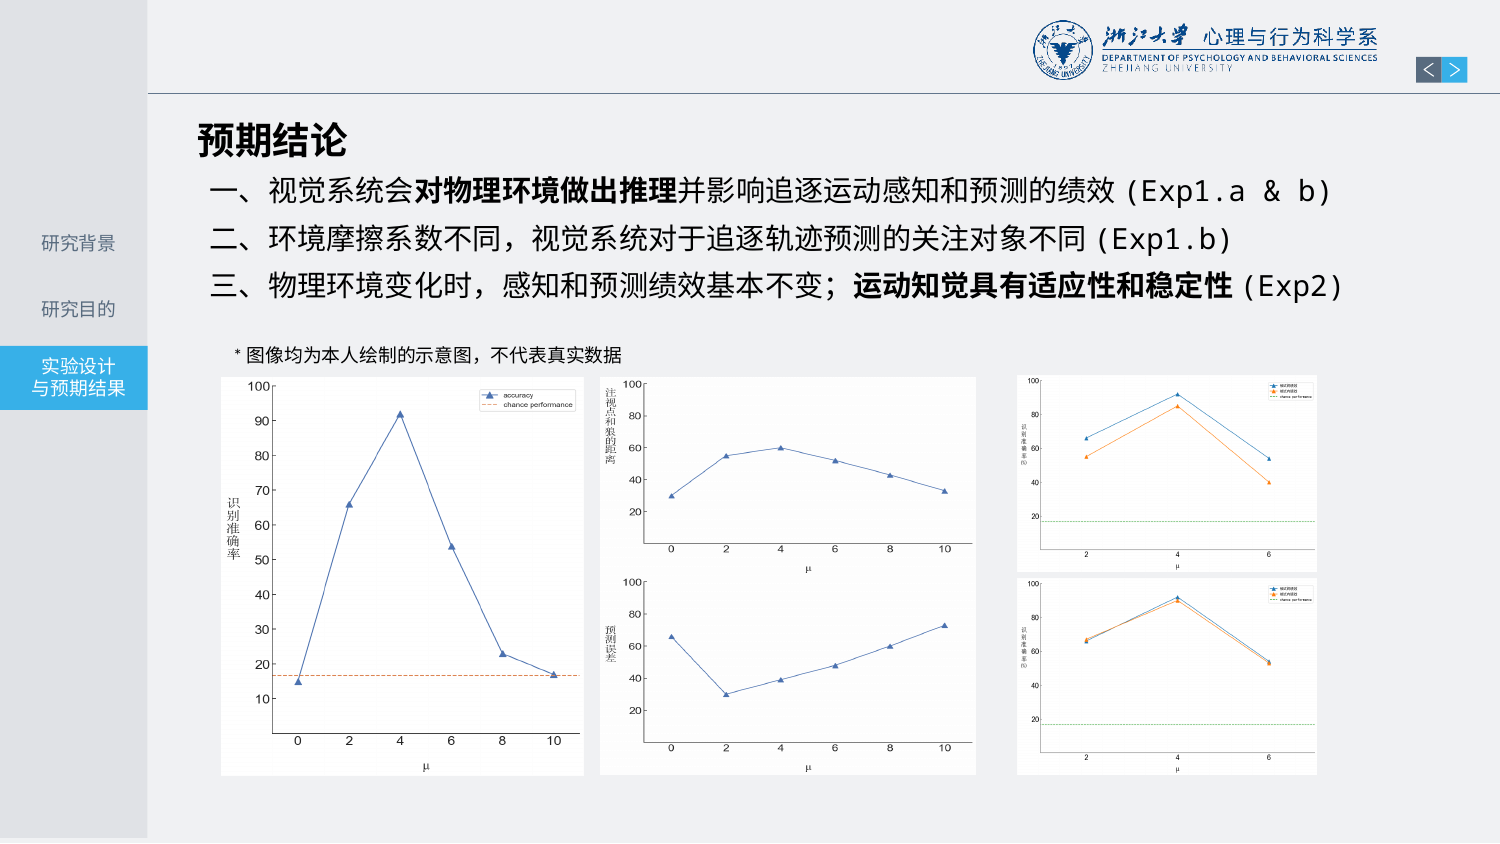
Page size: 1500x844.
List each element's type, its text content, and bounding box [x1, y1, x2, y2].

text_box 实验设计 与预期结果 [17, 347, 141, 407]
text_box 研究目的 [26, 290, 132, 328]
text_box [0, 344, 150, 412]
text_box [1415, 56, 1440, 83]
picture [1033, 20, 1377, 80]
text_box 一、视觉系统会对物理环境做出推理并影响追逐运动感知和预测的绩效(Exp1.a & b) 二、环境摩擦系数不同，视觉系统对于追逐轨迹预测的关注对象不同(Exp1.b) 三、物理环境变化时，感知和预测绩效基本不变；运动知觉具有适应性和稳定性(Exp2) [194, 165, 1405, 310]
picture [1017, 375, 1318, 573]
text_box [1441, 56, 1468, 83]
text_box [600, 376, 976, 775]
text_box *图像均为本人绘制的示意图，不代表真实数据 [218, 336, 842, 374]
text_box 预期结论 [182, 109, 1199, 170]
picture [221, 376, 584, 777]
picture [1017, 577, 1318, 775]
text_box 研究背景 [26, 224, 132, 262]
